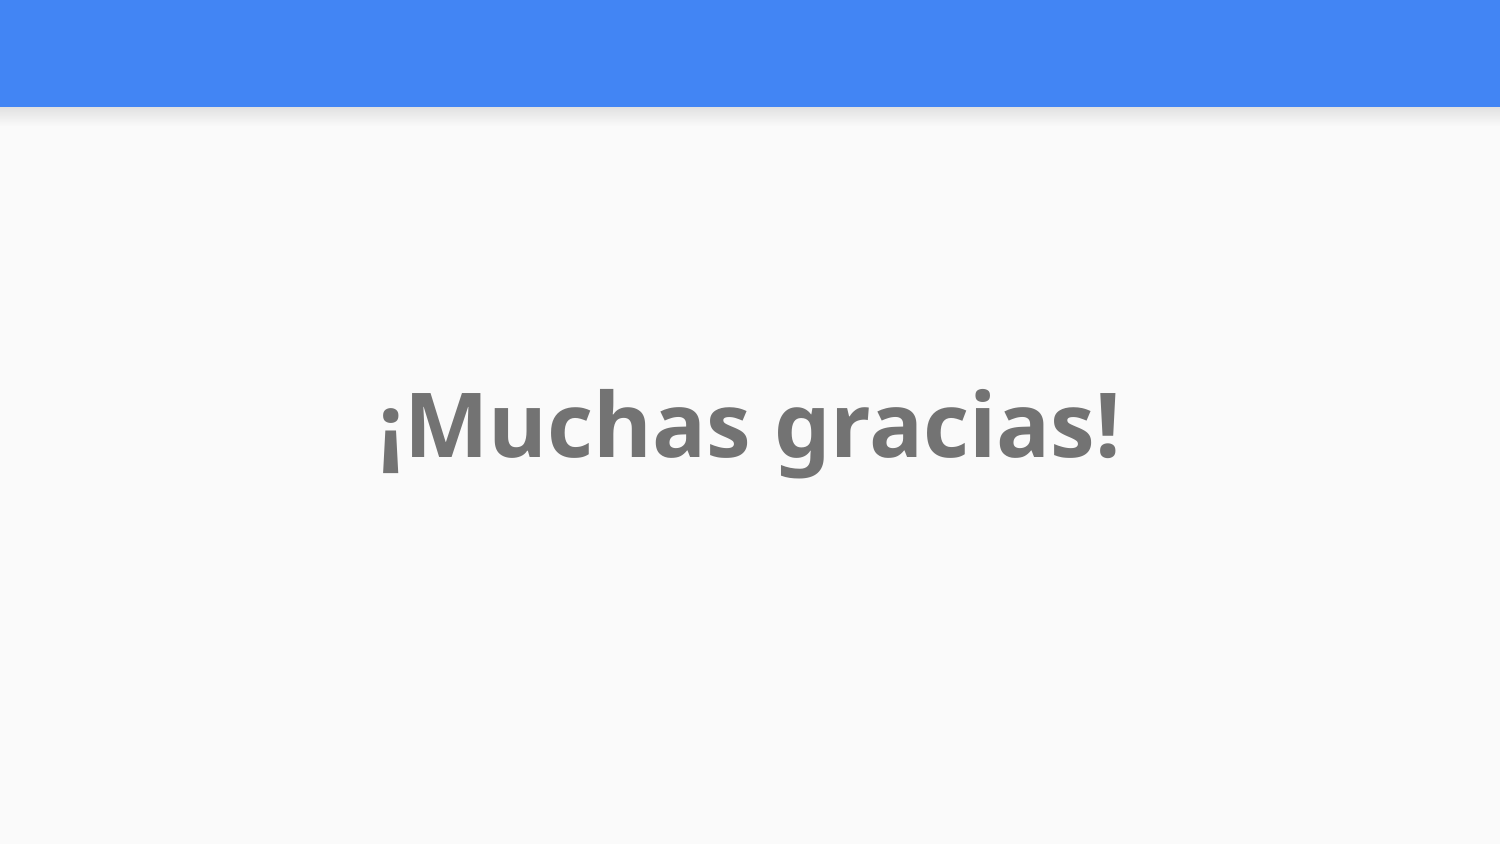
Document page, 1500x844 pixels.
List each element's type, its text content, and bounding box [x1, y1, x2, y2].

text_box ¡Muchas gracias! [304, 349, 1196, 495]
